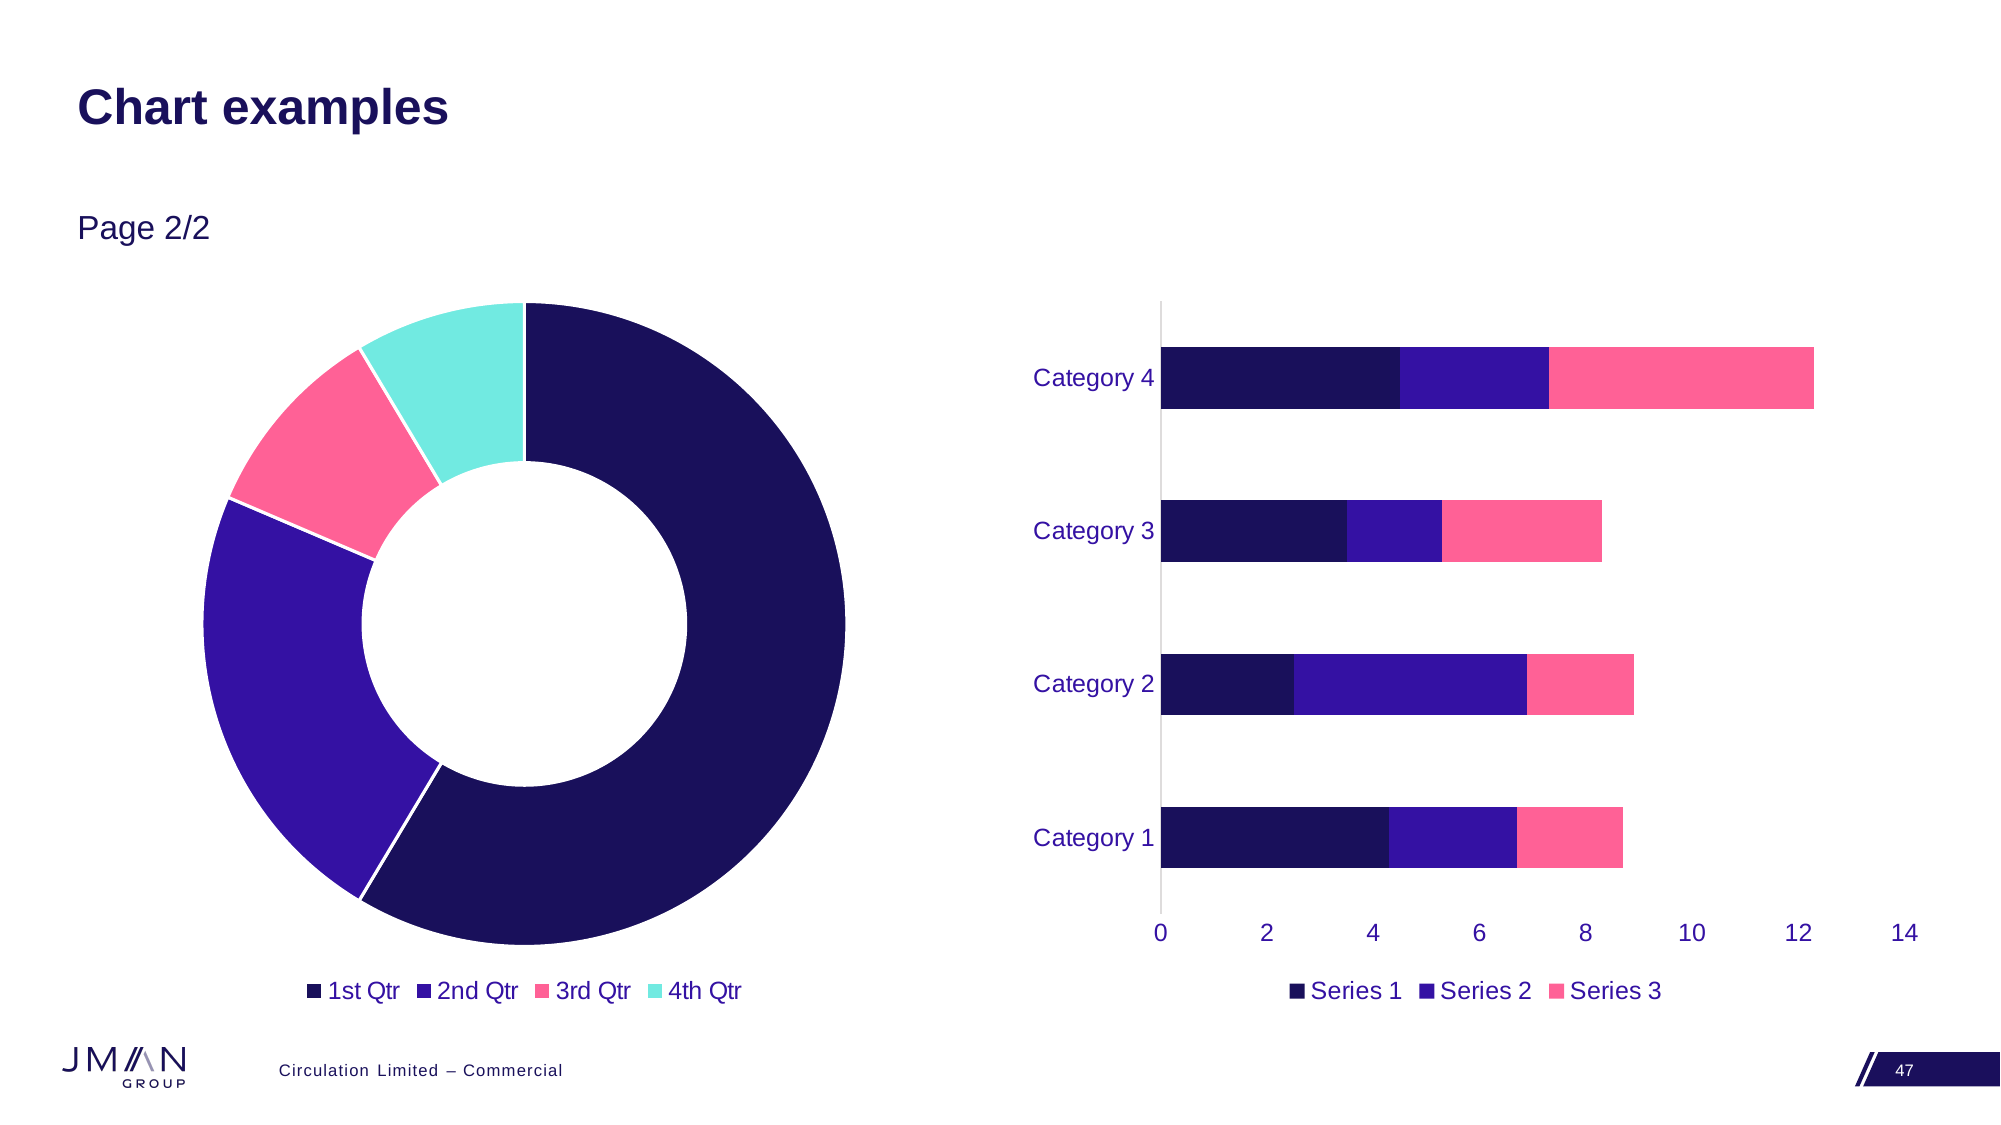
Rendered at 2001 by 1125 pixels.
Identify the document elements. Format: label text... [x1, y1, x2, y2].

chart [1014, 286, 1938, 1011]
list Page 2/2 [62, 191, 1938, 266]
title Chart examples [62, 29, 1938, 187]
picture [62, 1047, 185, 1088]
chart [62, 286, 986, 1011]
